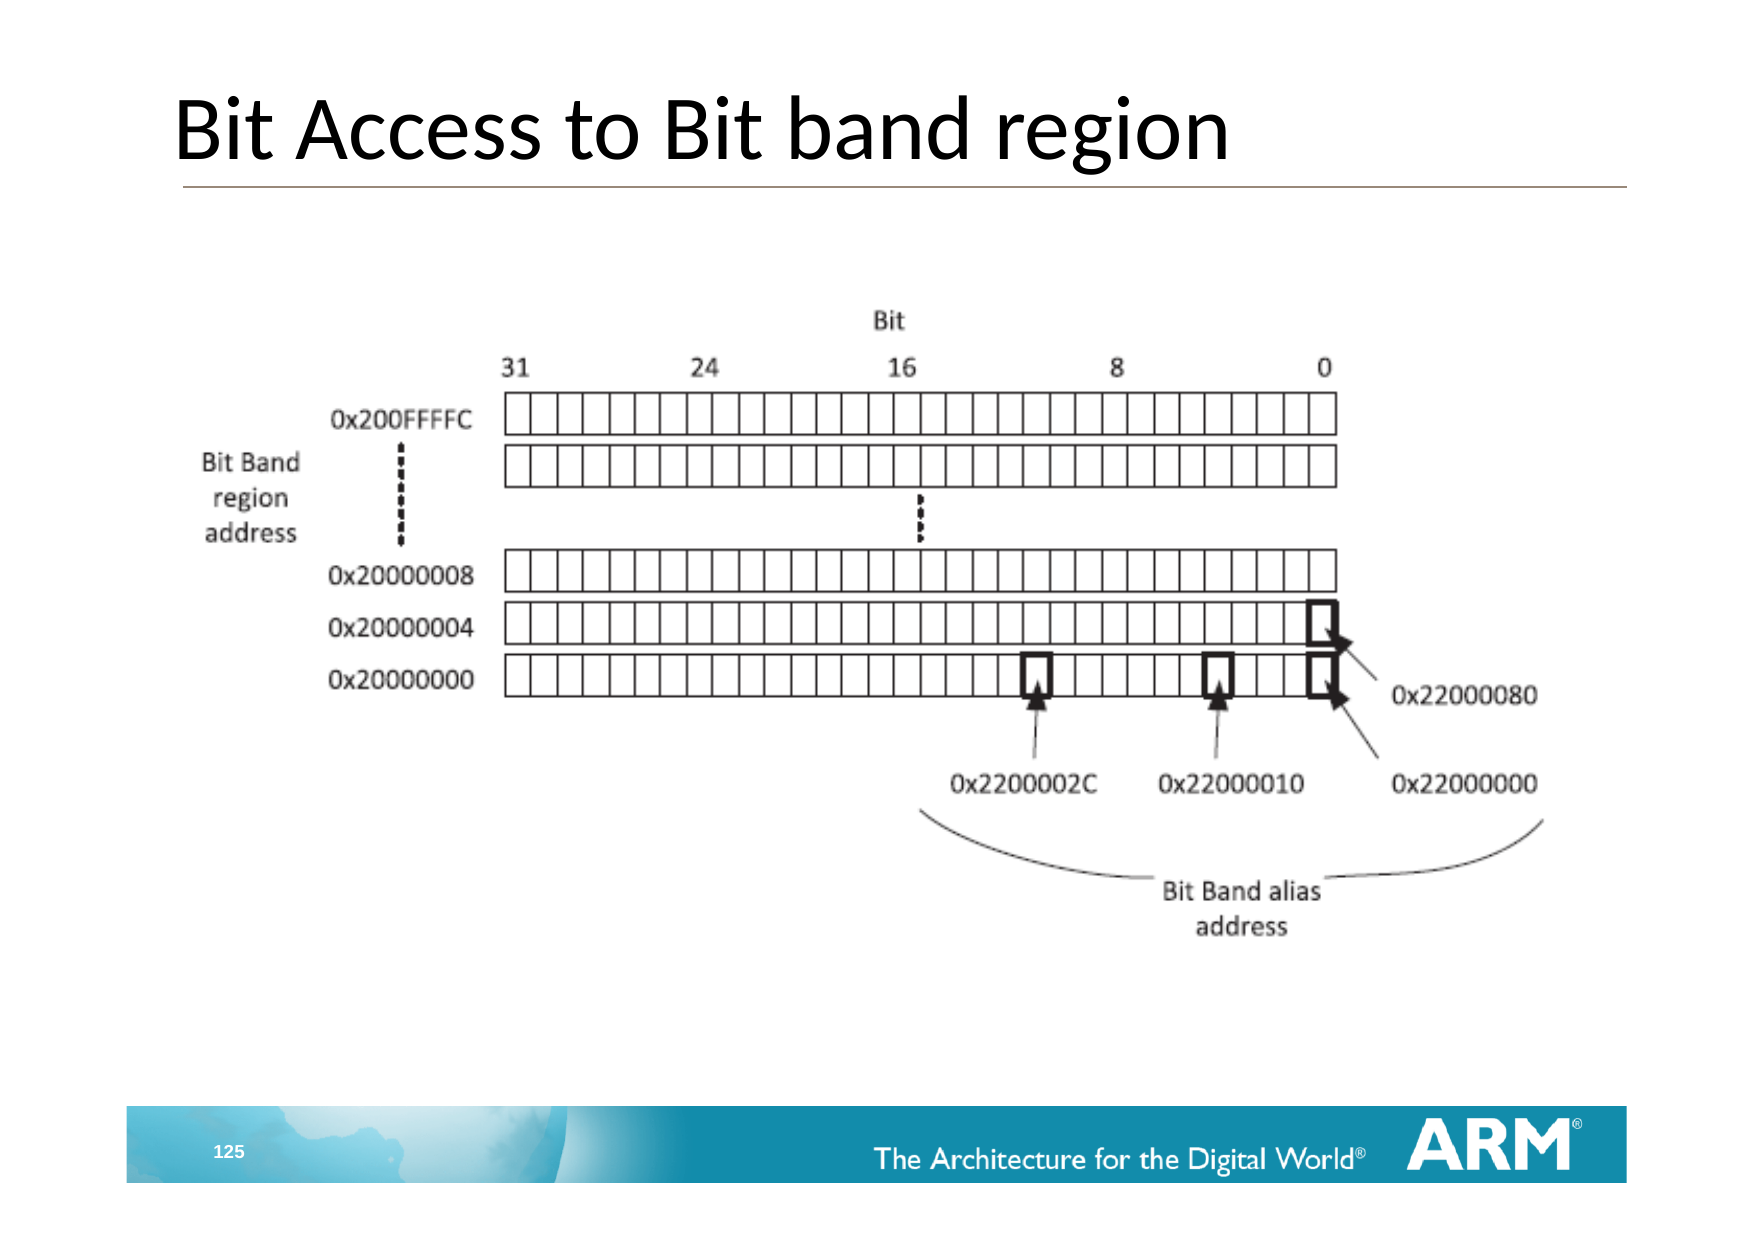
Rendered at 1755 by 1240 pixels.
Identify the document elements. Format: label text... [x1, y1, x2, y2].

picture [193, 296, 1561, 943]
title Bit Access to Bit band region [173, 80, 1581, 172]
picture [126, 1106, 1627, 1183]
slide_number 125 [198, 1139, 287, 1187]
